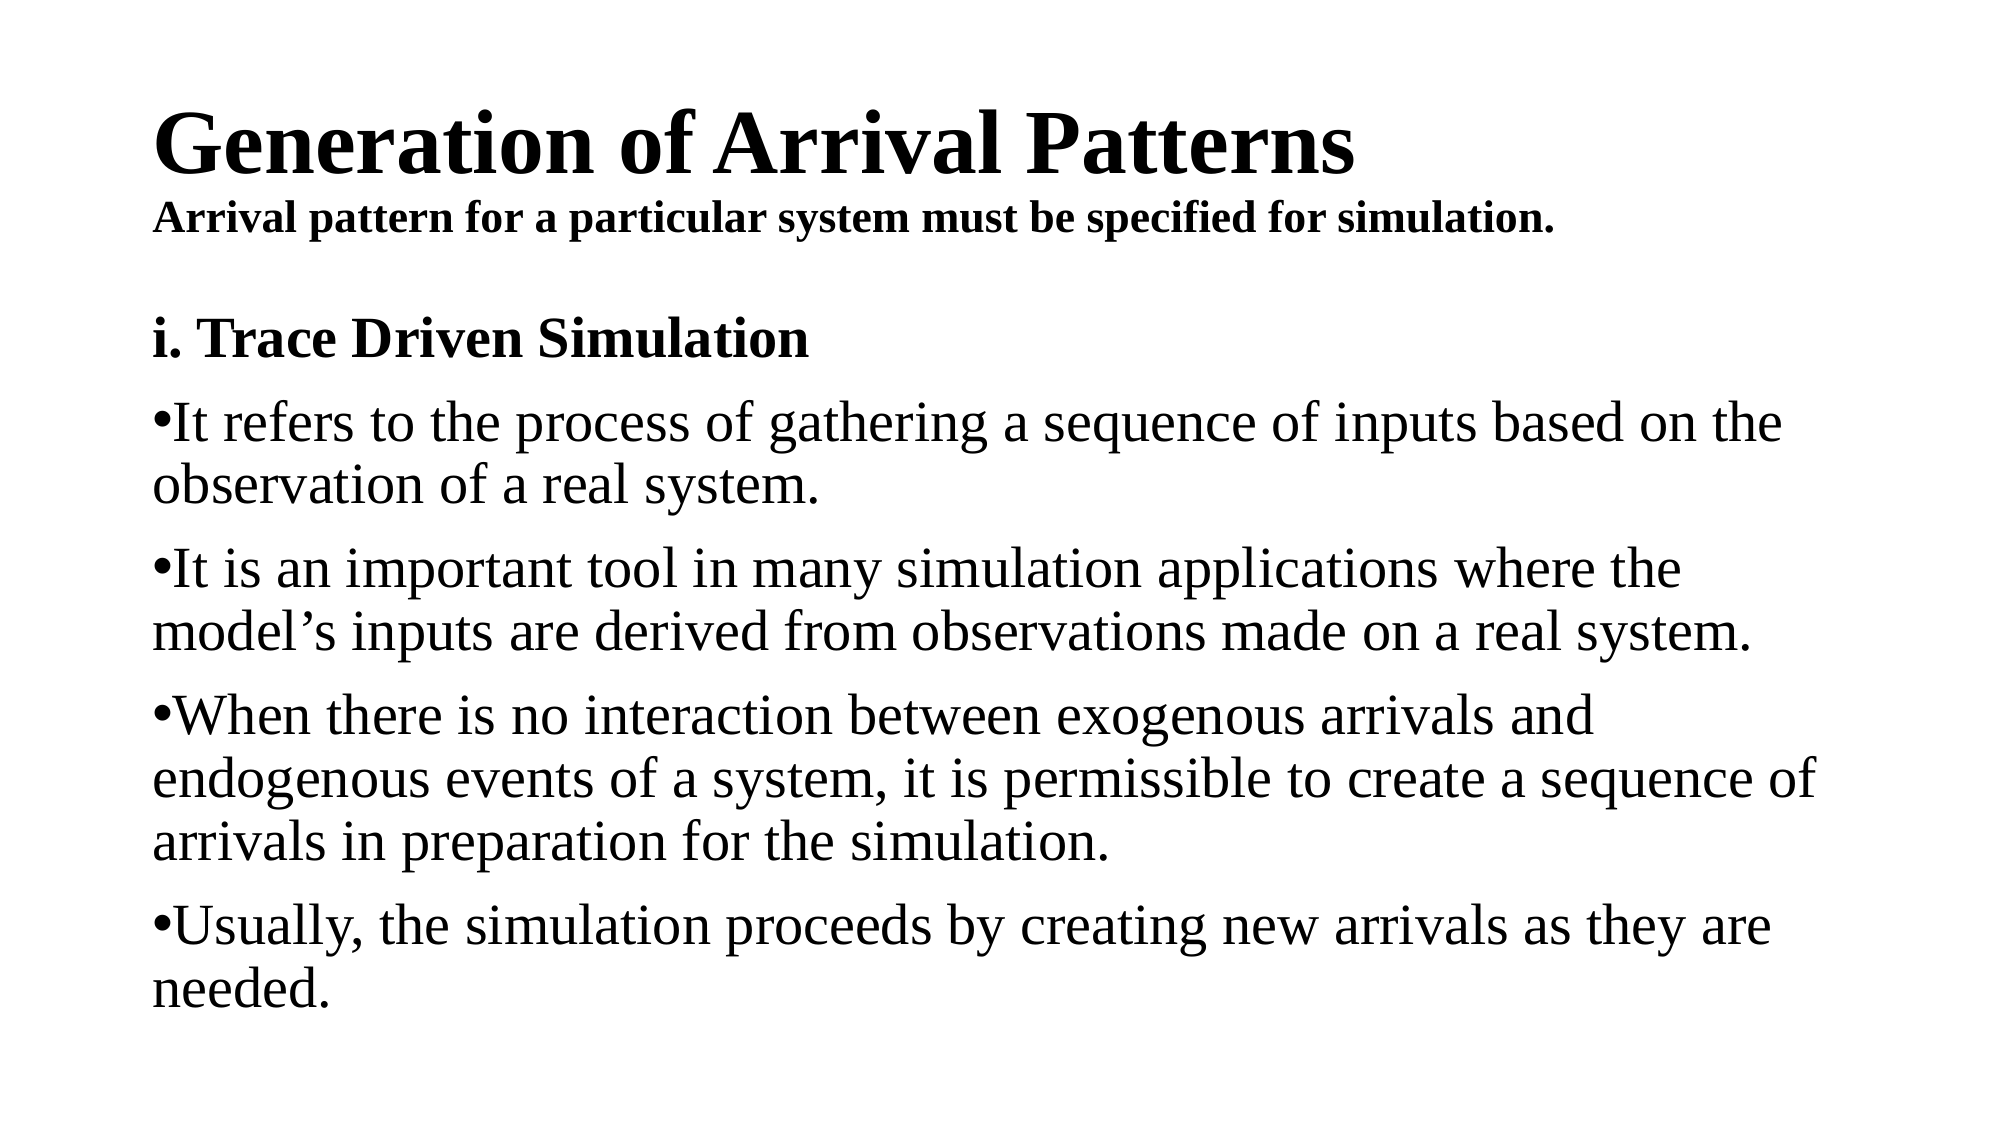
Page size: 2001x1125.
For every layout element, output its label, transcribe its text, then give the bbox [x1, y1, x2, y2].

title Generation of Arrival Patterns Arrival pattern for a particular system must be specified for simulation. [137, 59, 1863, 278]
list i. Trace Driven Simulation It refers to the process of gathering a sequence of inputs based on the observation of a real system. It is an important tool in many simulation applications where the model’s inputs are derived from observations made on a real system. When there is no interaction between exogenous arrivals and endogenous events of a system, it is permissible to create a sequence of arrivals in preparation for the simulation. Usually, the simulation proceeds by creating new arrivals as they are needed. [137, 299, 1863, 1014]
